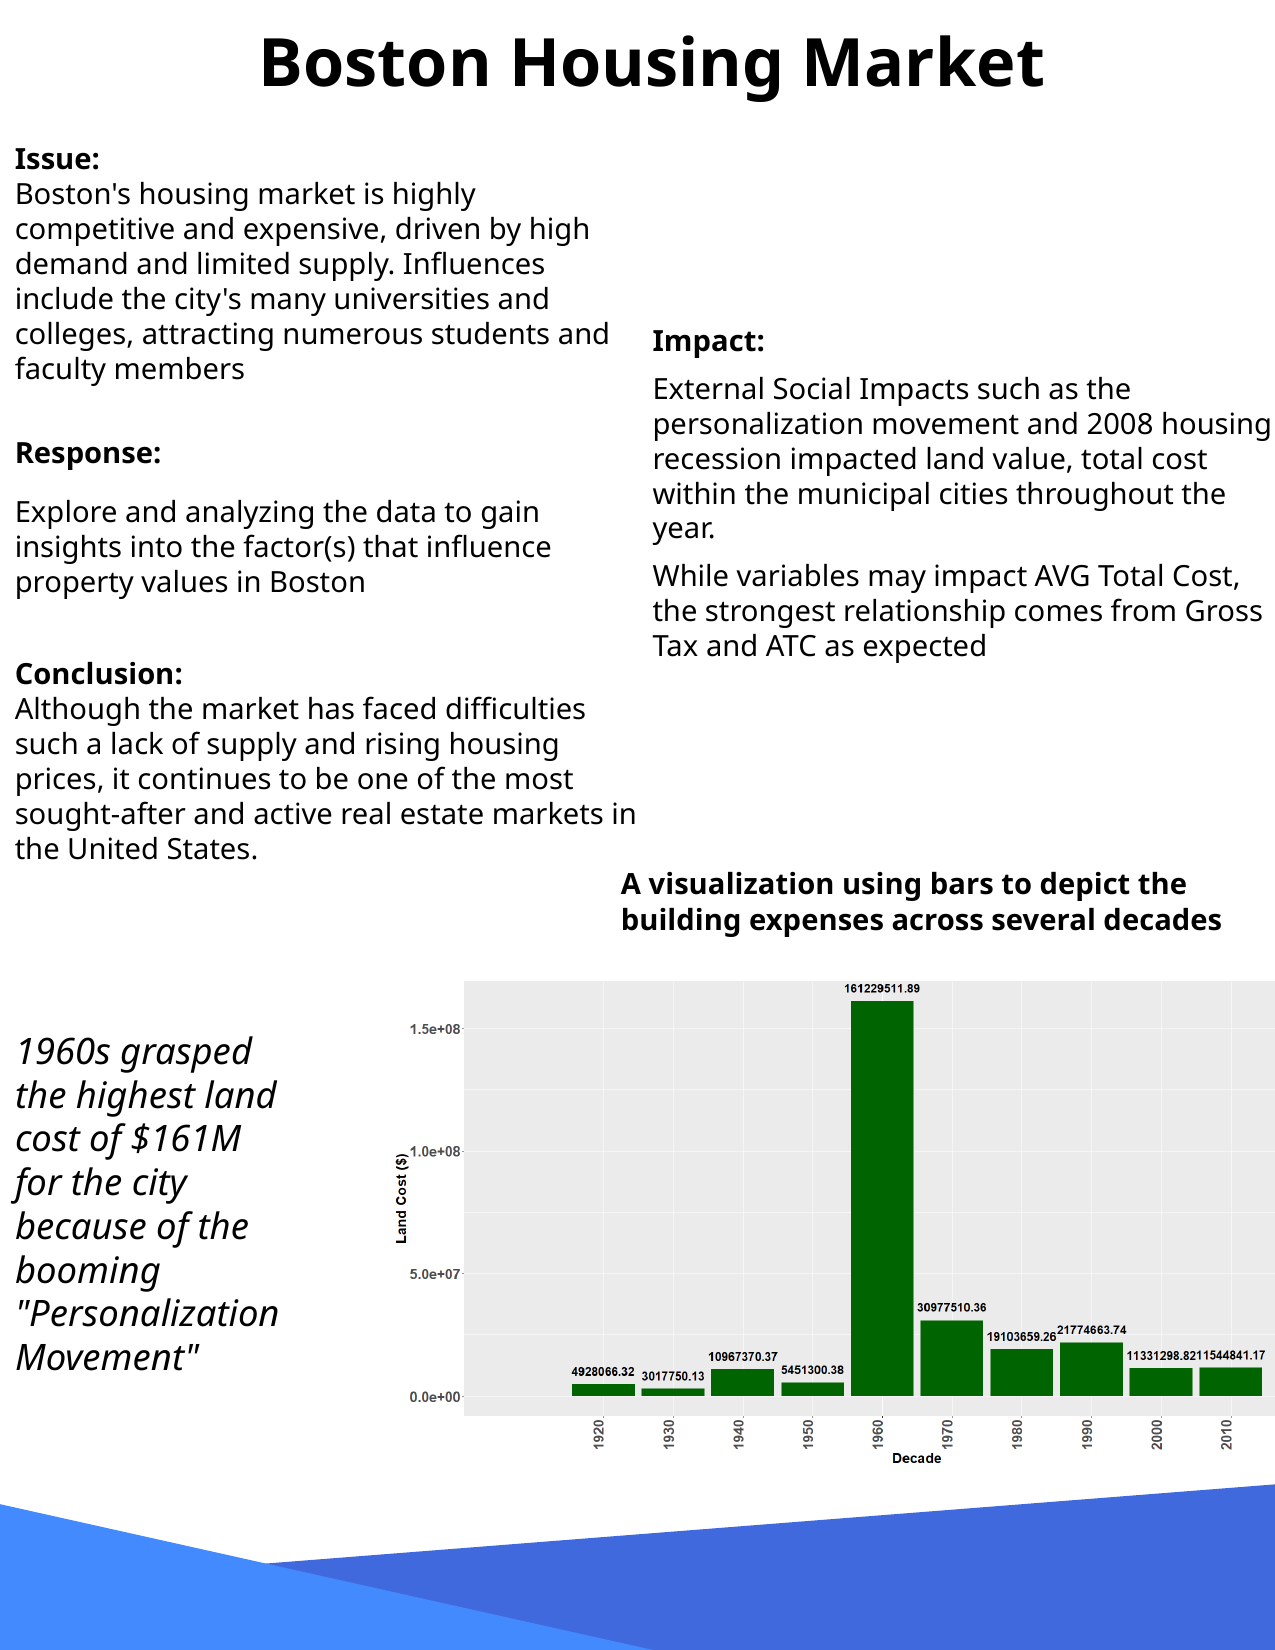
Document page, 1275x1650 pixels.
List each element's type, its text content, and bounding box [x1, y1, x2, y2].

text_box A visualization using bars to depict the building expenses across several decades [605, 858, 1275, 944]
picture [391, 980, 1275, 1471]
text_box Issue: Boston's housing market is highly competitive and expensive, driven by high demand and limited supply. Influences include the city's many universities and colleges, attracting numerous students and faculty members [0, 132, 654, 393]
text_box Boston Housing Market [0, 0, 1275, 107]
text_box Impact: External Social Impacts such as the personalization movement and 2008 housing recession impacted land value, total cost within the municipal cities throughout the year. While variables may impact AVG Total Cost, the strongest relationship comes from Gross Tax and ATC as expected [637, 315, 1275, 718]
text_box 1960s grasped the highest land cost of $161M for the city because of the booming "Personalization Movement" [0, 1017, 308, 1386]
text_box Response: Explore and analyzing the data to gain insights into the factor(s) that influence property values in Boston [0, 427, 637, 606]
text_box Conclusion: Although the market has faced difficulties such a lack of supply and rising housing prices, it continues to be one of the most sought-after and active real estate markets in the United States. [0, 648, 659, 873]
